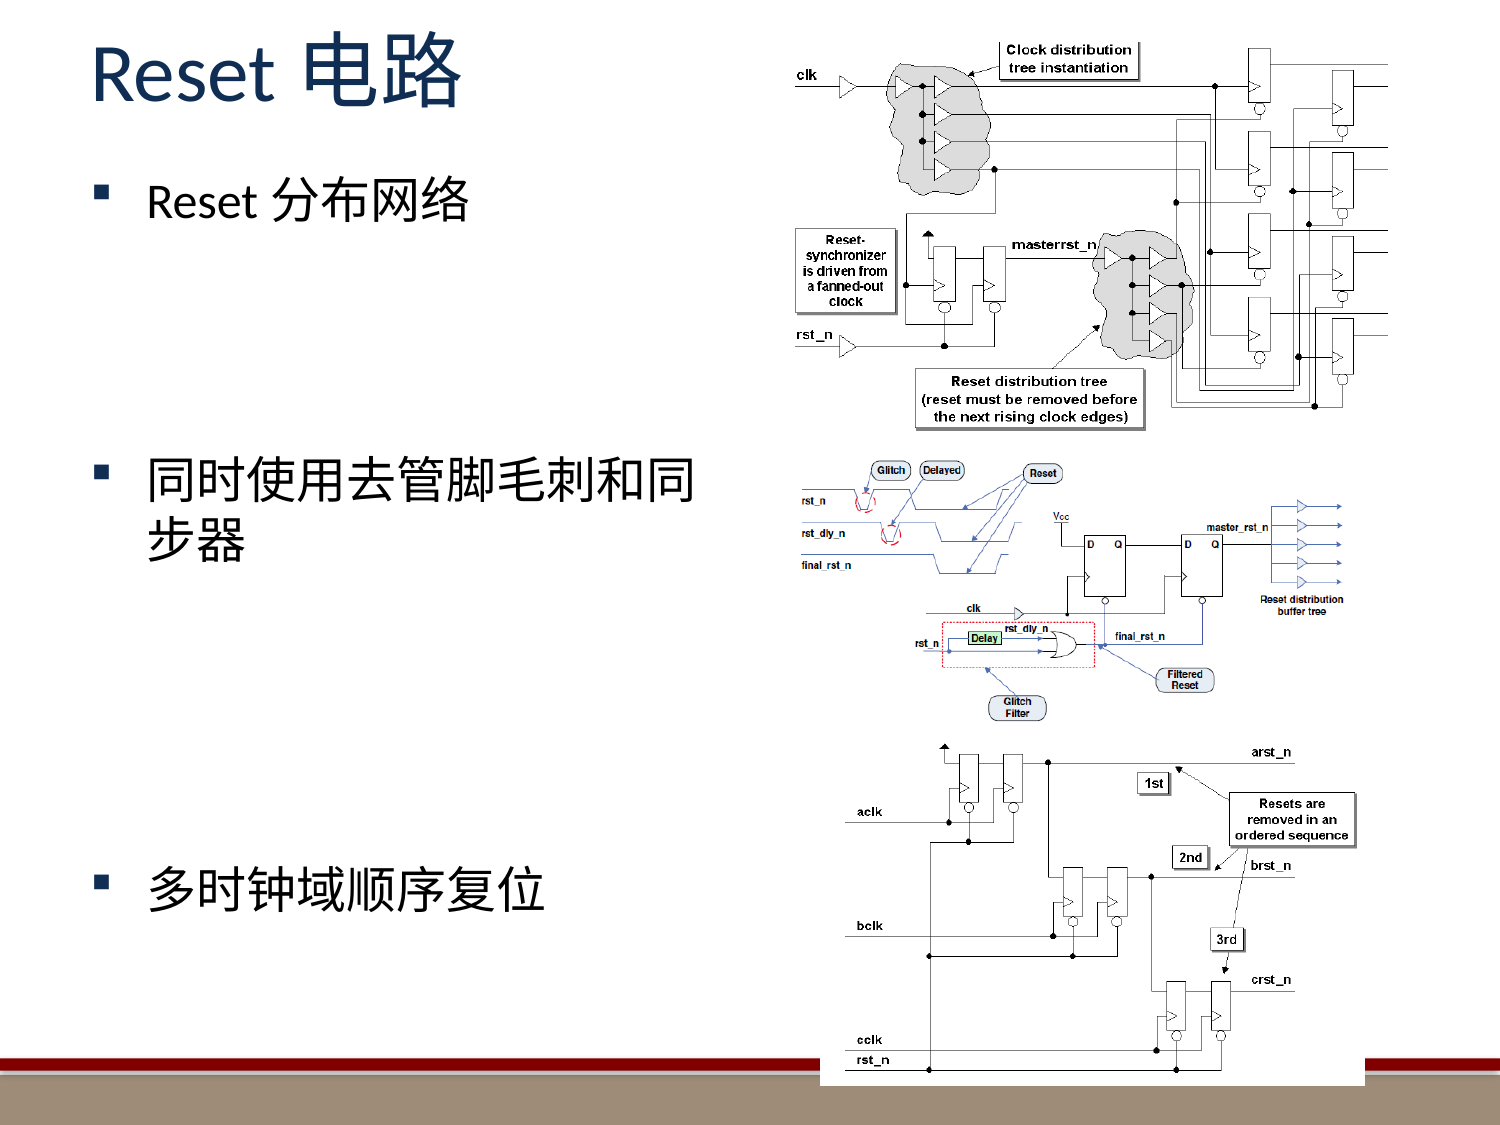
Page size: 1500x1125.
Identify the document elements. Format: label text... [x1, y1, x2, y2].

picture [785, 455, 1389, 1086]
title Reset电路 [74, 0, 1426, 138]
list Reset分布网络 同时使用去管脚毛刺和同步器 多时钟域顺序复位 [74, 160, 751, 1036]
picture [773, 42, 1429, 438]
